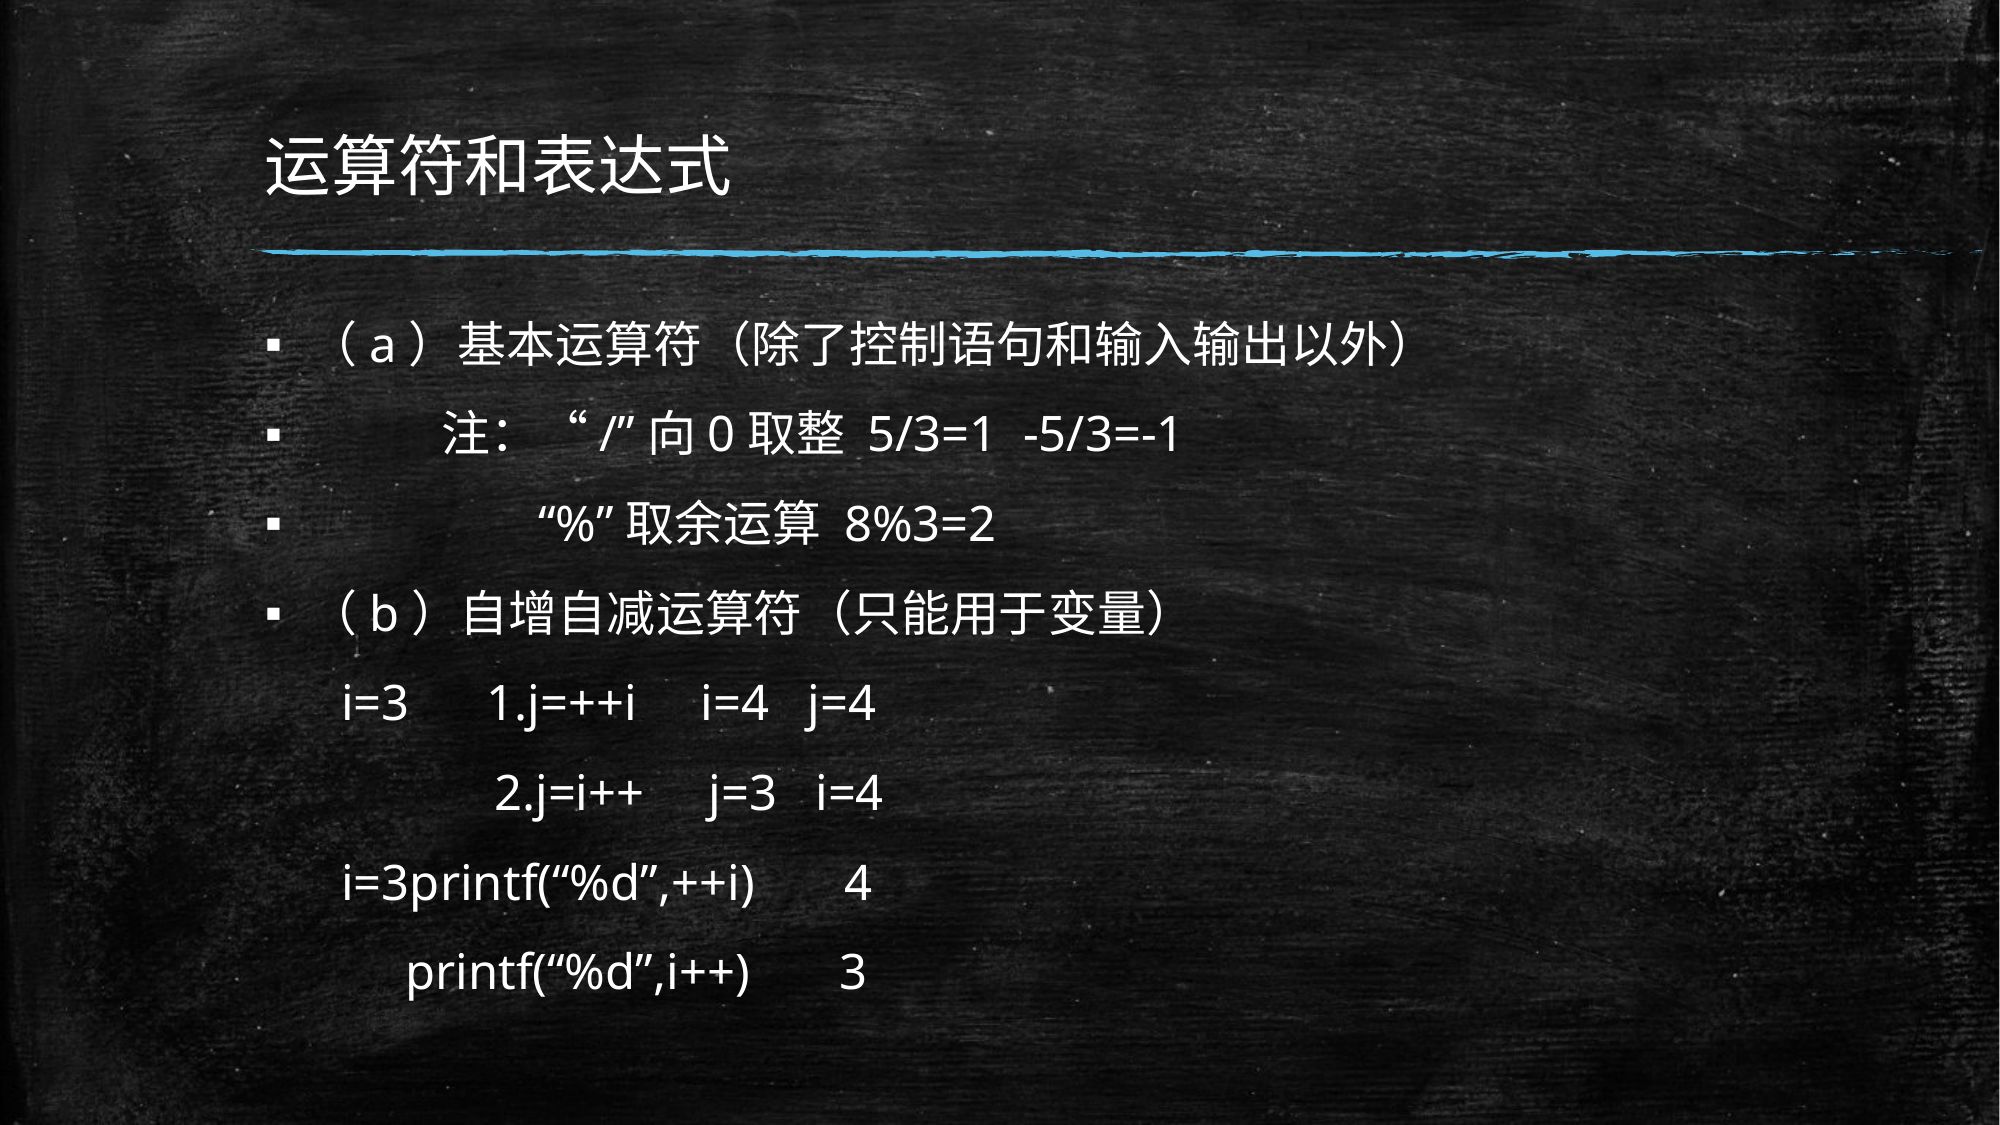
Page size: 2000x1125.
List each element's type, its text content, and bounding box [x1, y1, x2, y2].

title 运算符和表达式 [249, 45, 1750, 213]
list （a）基本运算符（除了控制语句和输入输出以外） 注：“/”向0取整 5/3=1 -5/3=-1 “%”取余运算 8%3=2 （b）自增自减运算符（只能用于变量） i=3 1.j=++i i=4 j=4 2.j=i++ j=3 i=4 i=3printf(“%d”,++i) 4 printf(“%d”,i++) 3 [249, 312, 1750, 1013]
